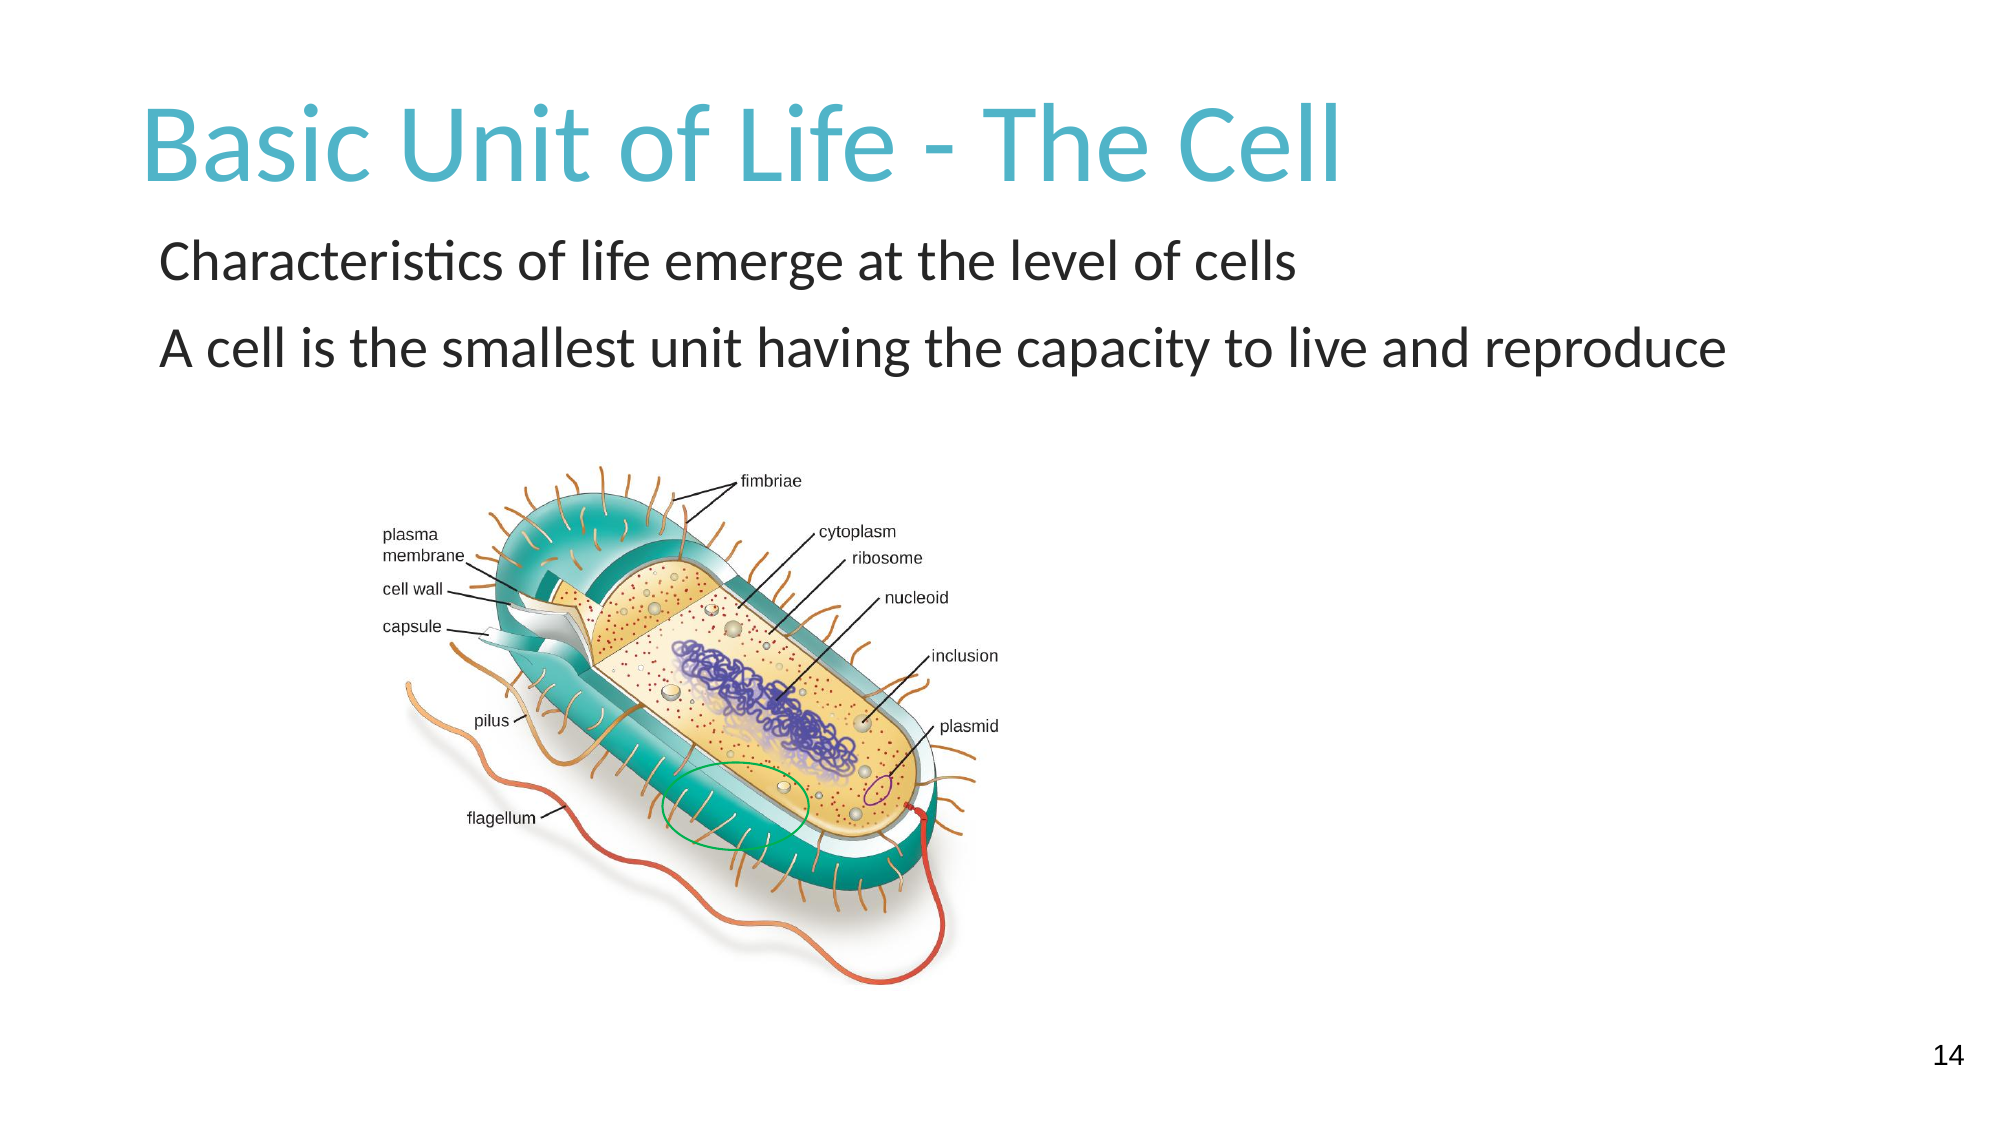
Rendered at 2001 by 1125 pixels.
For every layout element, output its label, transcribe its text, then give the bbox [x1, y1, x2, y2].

text_box 14 [1500, 849, 1980, 1080]
picture [380, 462, 1001, 991]
title Basic Unit of Life - The Cell [125, 10, 1893, 283]
text_box Characteristics of life emerge at the level of cells A cell is the smallest unit having the capacity to live and reproduce [128, 225, 1763, 400]
